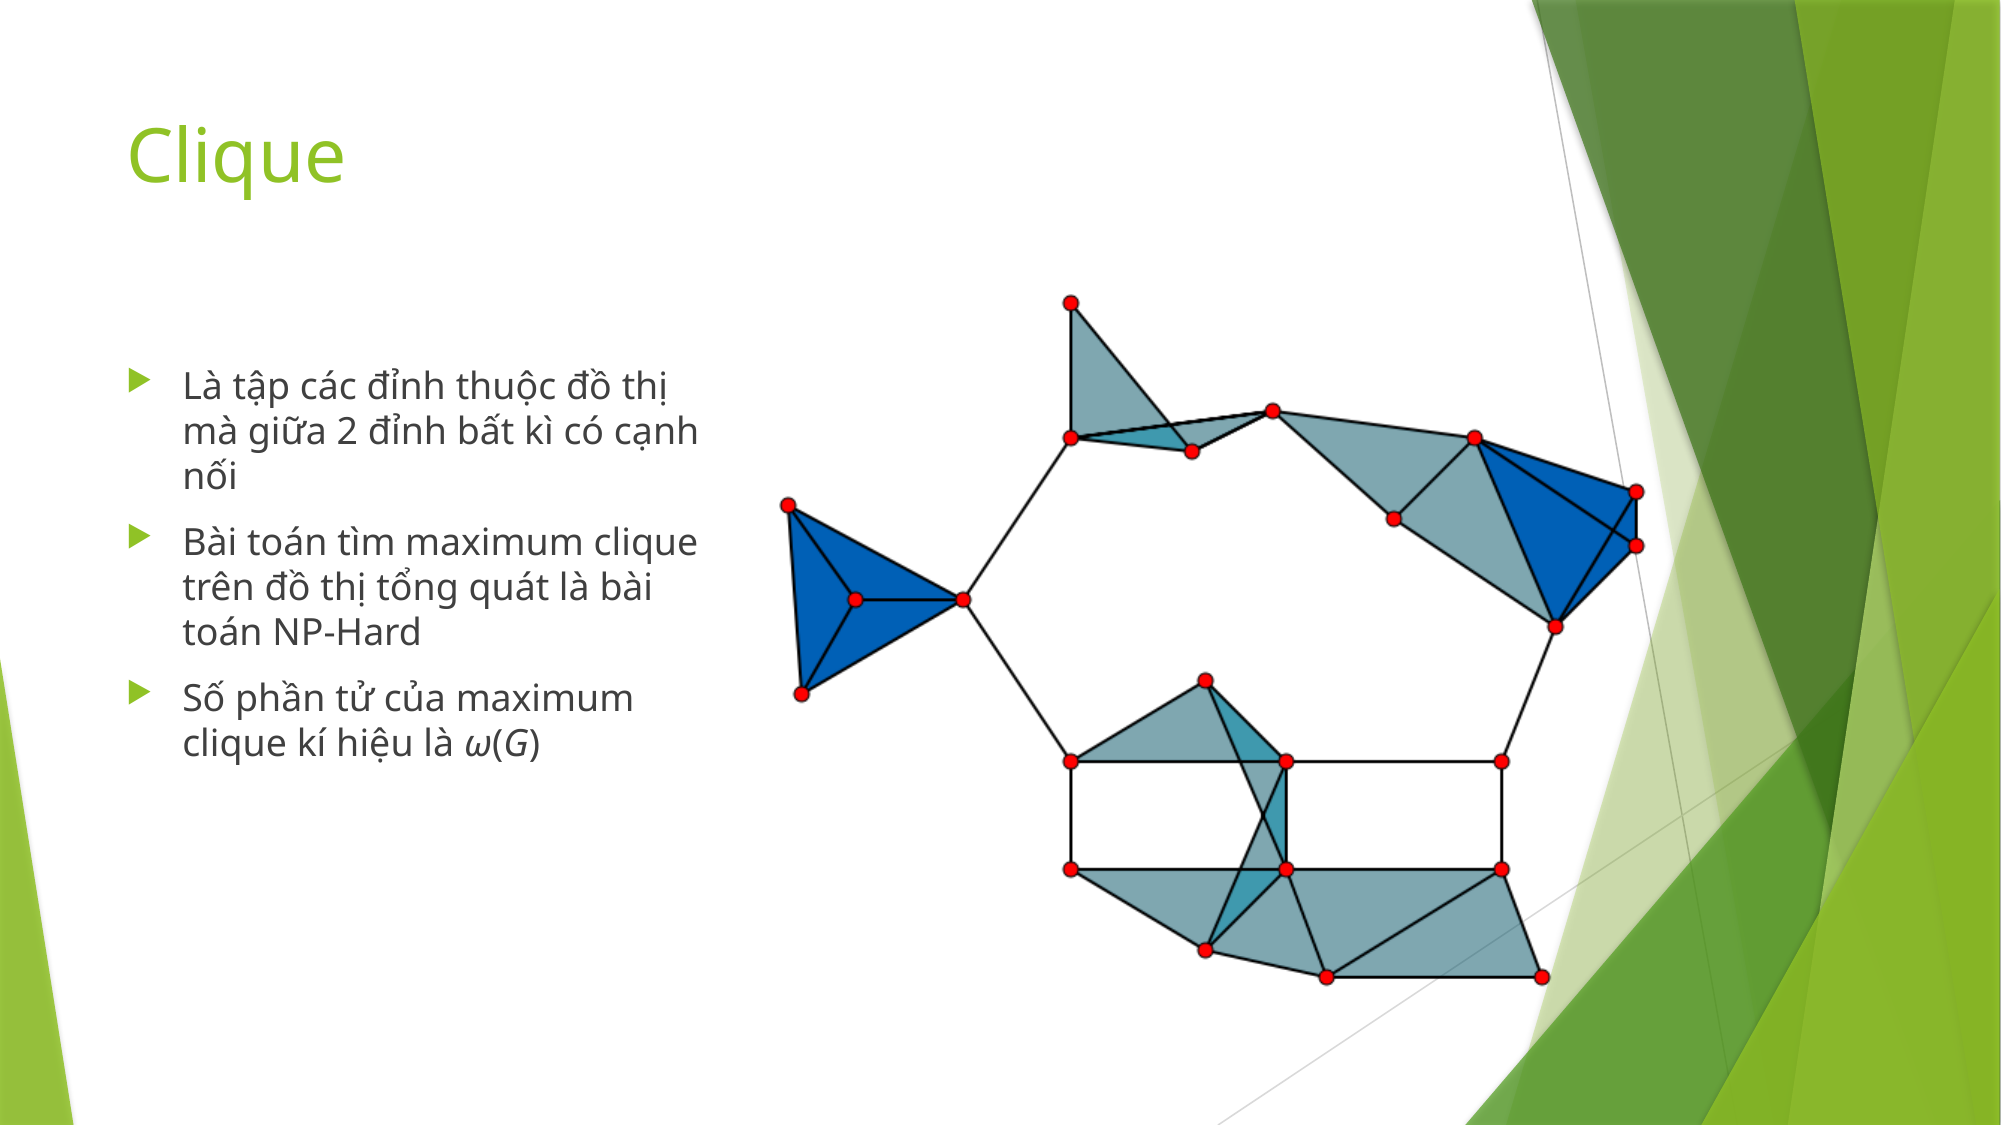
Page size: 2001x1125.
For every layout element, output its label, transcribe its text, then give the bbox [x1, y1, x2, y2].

title Clique [111, 99, 1522, 317]
picture [774, 290, 1650, 992]
list Là tập các đỉnh thuộc đồ thị mà giữa 2 đỉnh bất kì có cạnh nối Bài toán tìm maximum clique trên đồ thị tổng quát là bài toán NP-Hard Số phần tử của maximum clique kí hiệu là ω(G) [111, 354, 742, 992]
